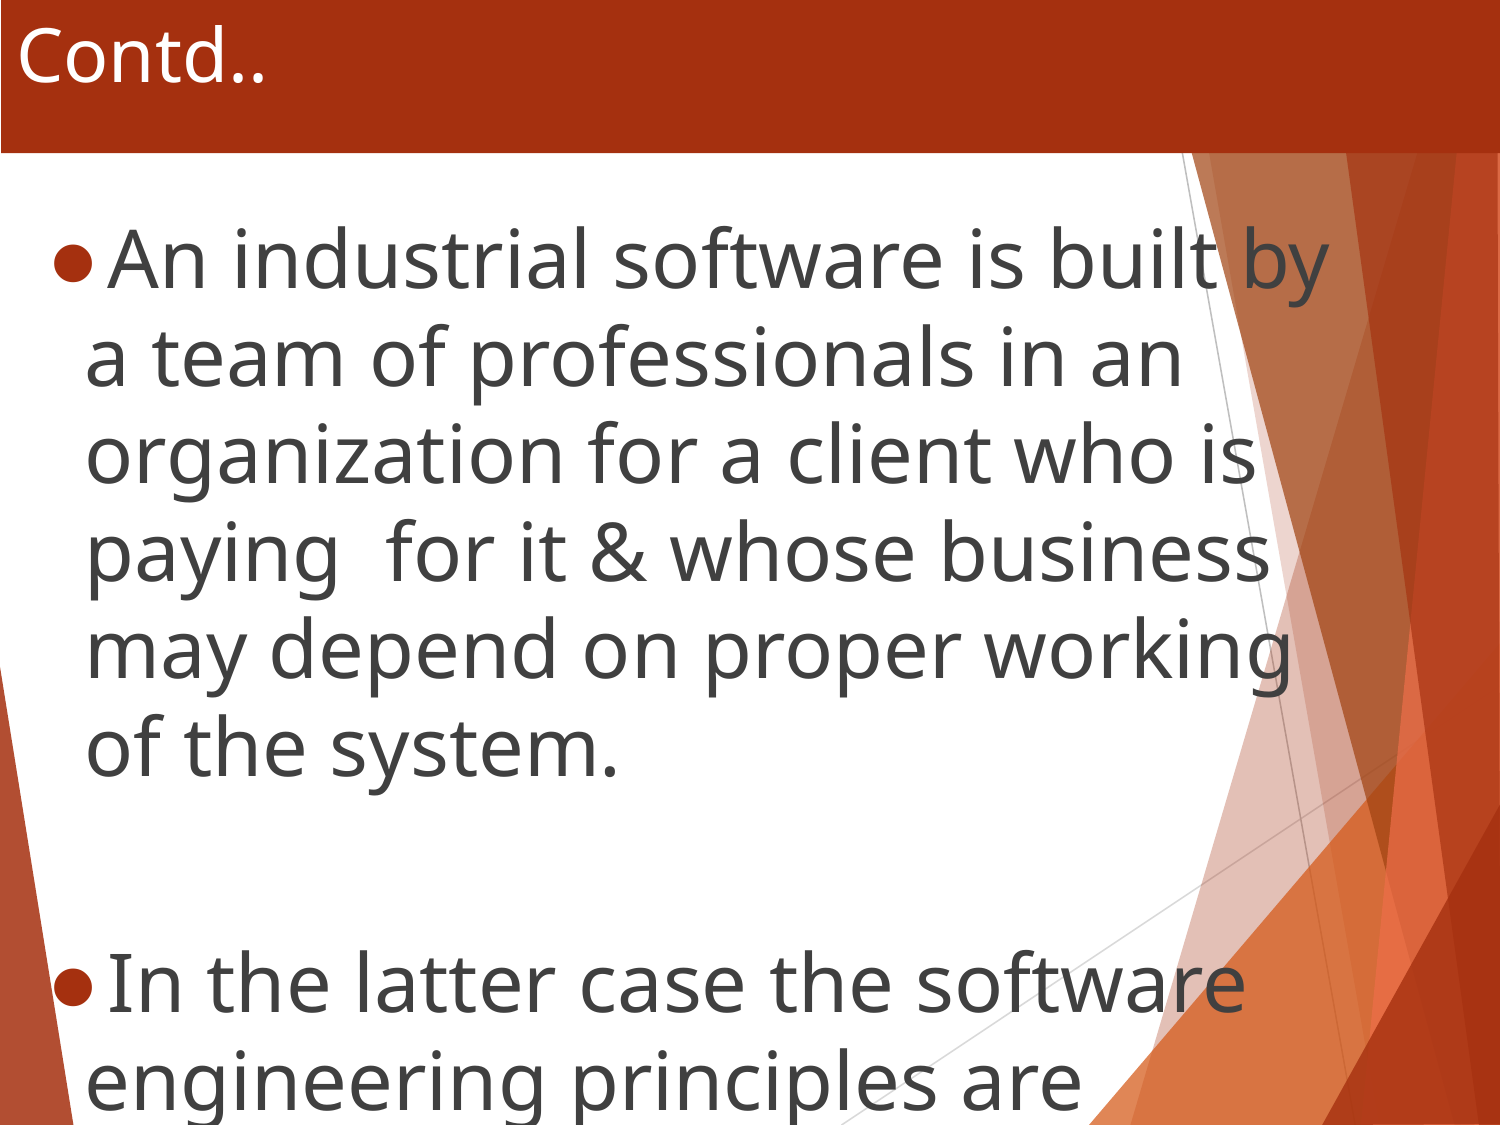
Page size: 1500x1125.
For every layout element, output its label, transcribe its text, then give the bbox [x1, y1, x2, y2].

list An industrial software is built by a team of professionals in an organization for a client who is paying for it & whose business may depend on proper working of the system. In the latter case the software engineering principles are applied. [24, 200, 1400, 938]
title Contd.. [1, 0, 1500, 154]
